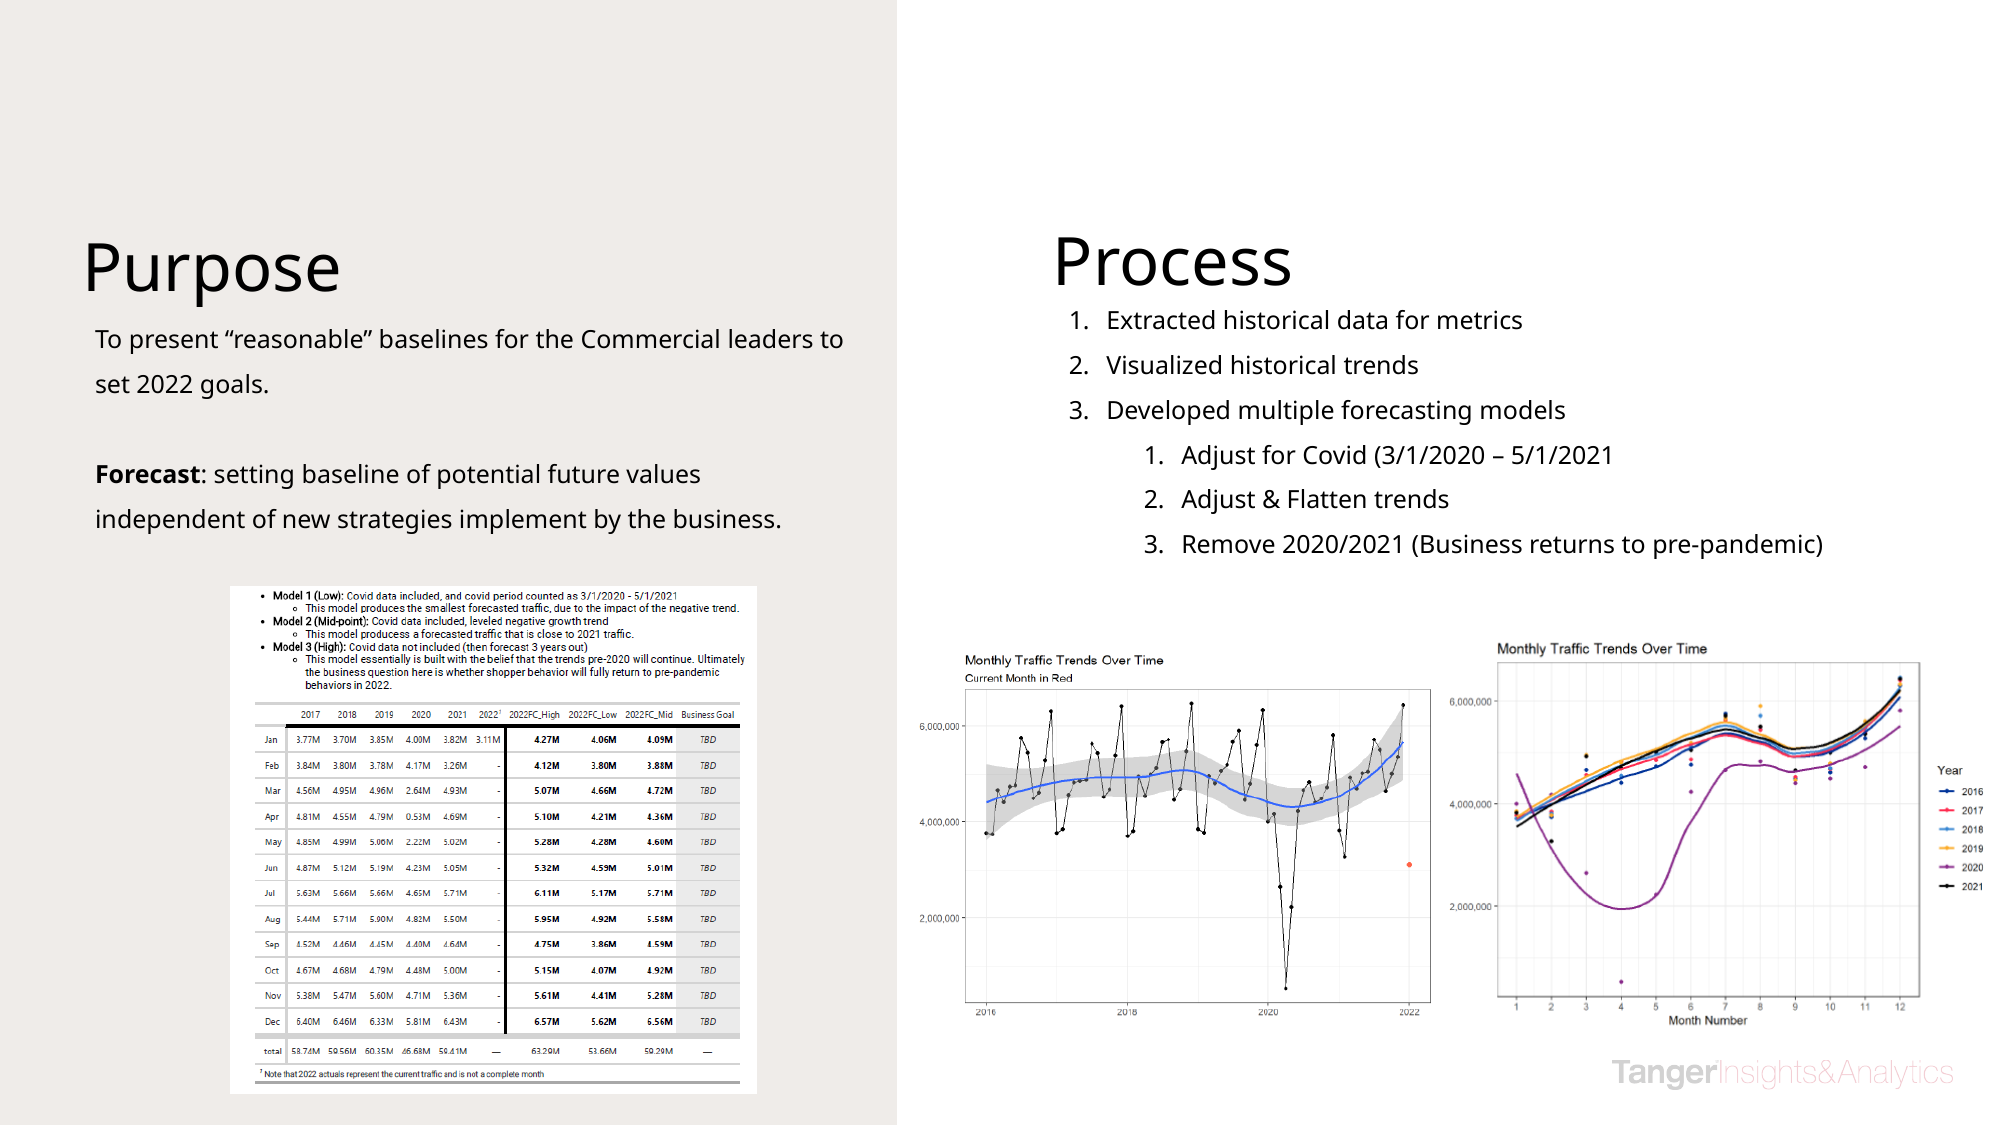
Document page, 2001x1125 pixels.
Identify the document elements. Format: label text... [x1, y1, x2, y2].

title Purpose [67, 136, 507, 313]
picture [229, 586, 757, 1094]
text_box To present “reasonable” baselines for the Commercial leaders to set 2022 goals. Forecast: setting baseline of potential future values independent of new strategies implement by the business. [80, 301, 868, 541]
text_box Extracted historical data for metrics Visualized historical trends Developed multiple forecasting models Adjust for Covid (3/1/2020 – 5/1/2021 Adjust & Flatten trends Remove 2020/2021 (Business returns to pre-pandemic) [1053, 282, 1963, 567]
picture [898, 631, 2000, 1042]
text_box Process [1038, 220, 1414, 266]
